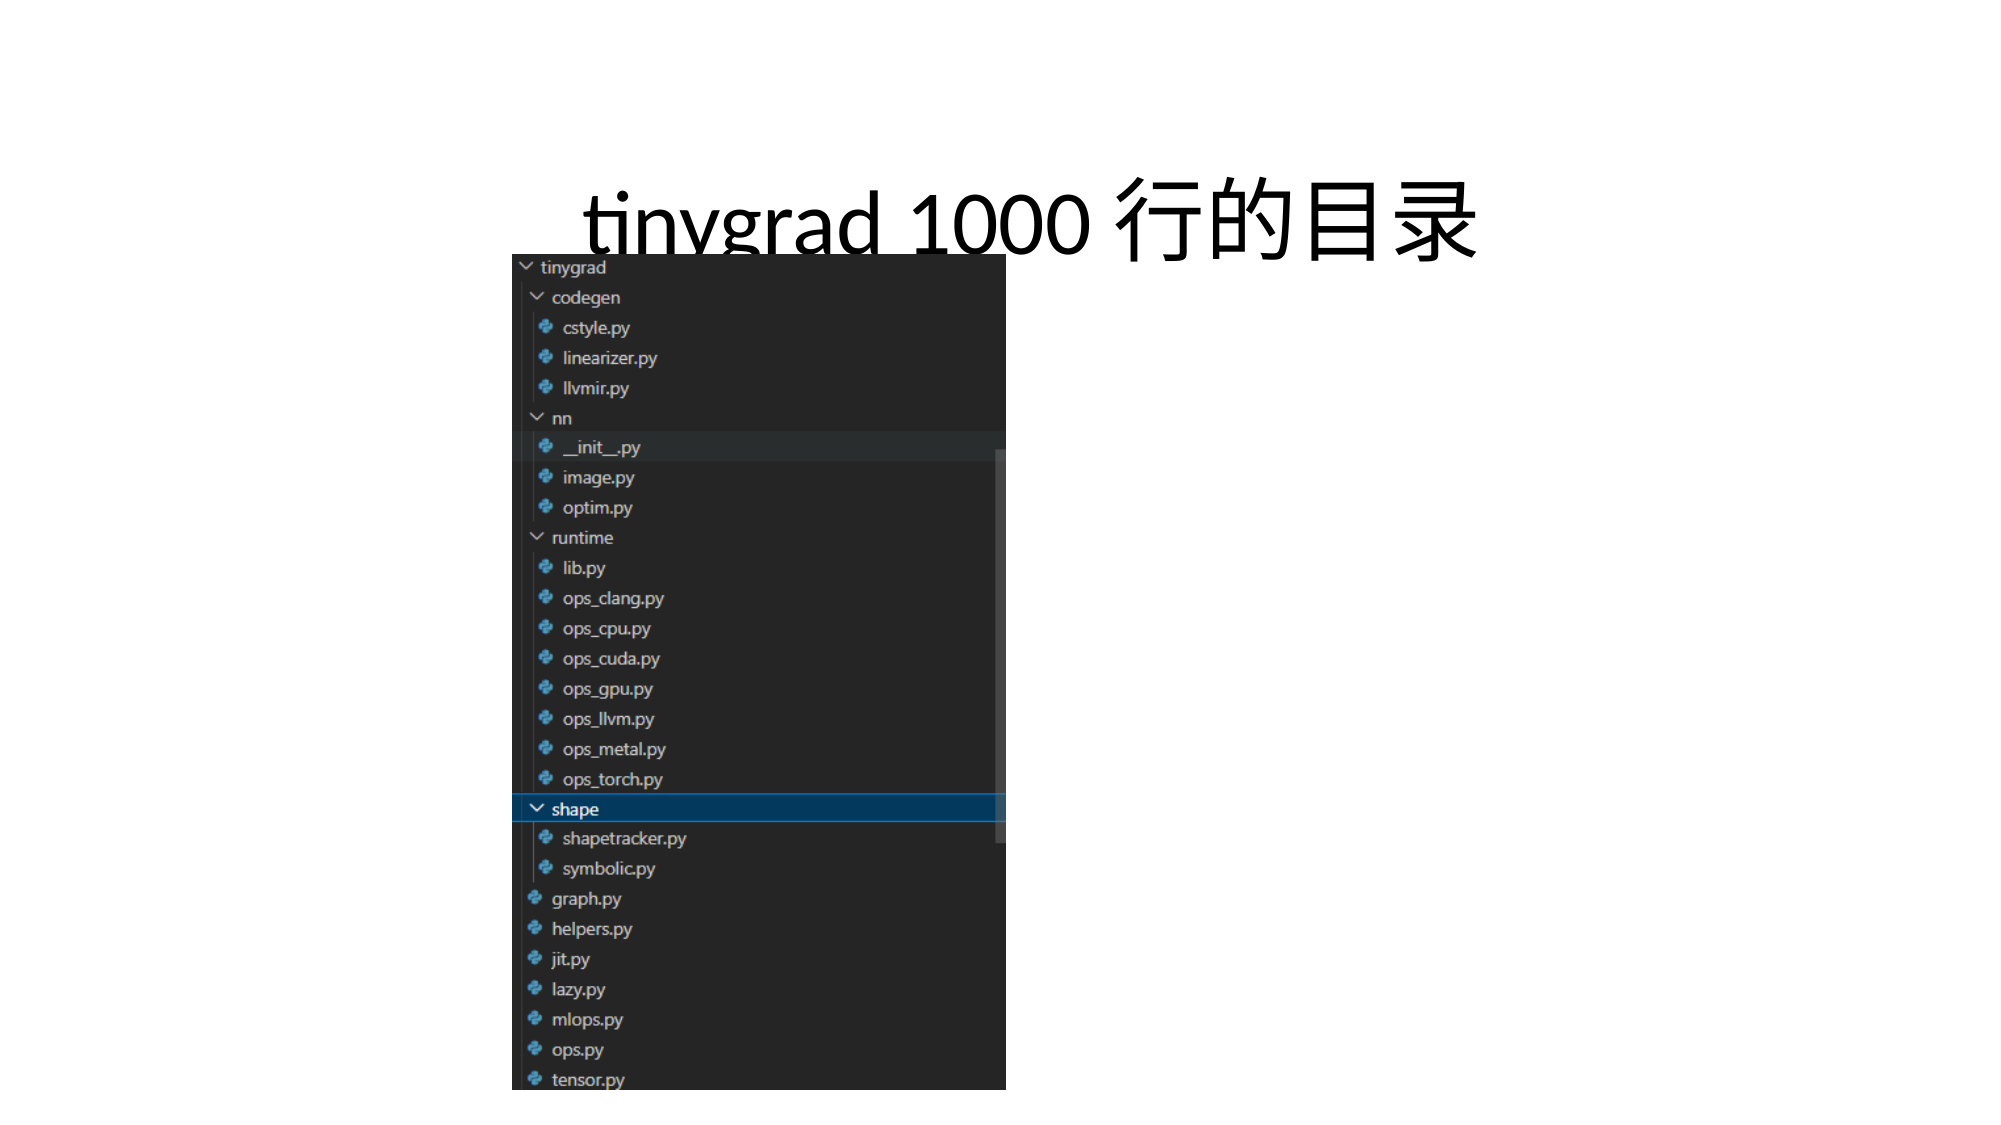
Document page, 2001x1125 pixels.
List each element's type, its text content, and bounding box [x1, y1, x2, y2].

title tinygrad 1000行的目录 [169, 116, 1895, 334]
picture [511, 254, 1006, 1091]
